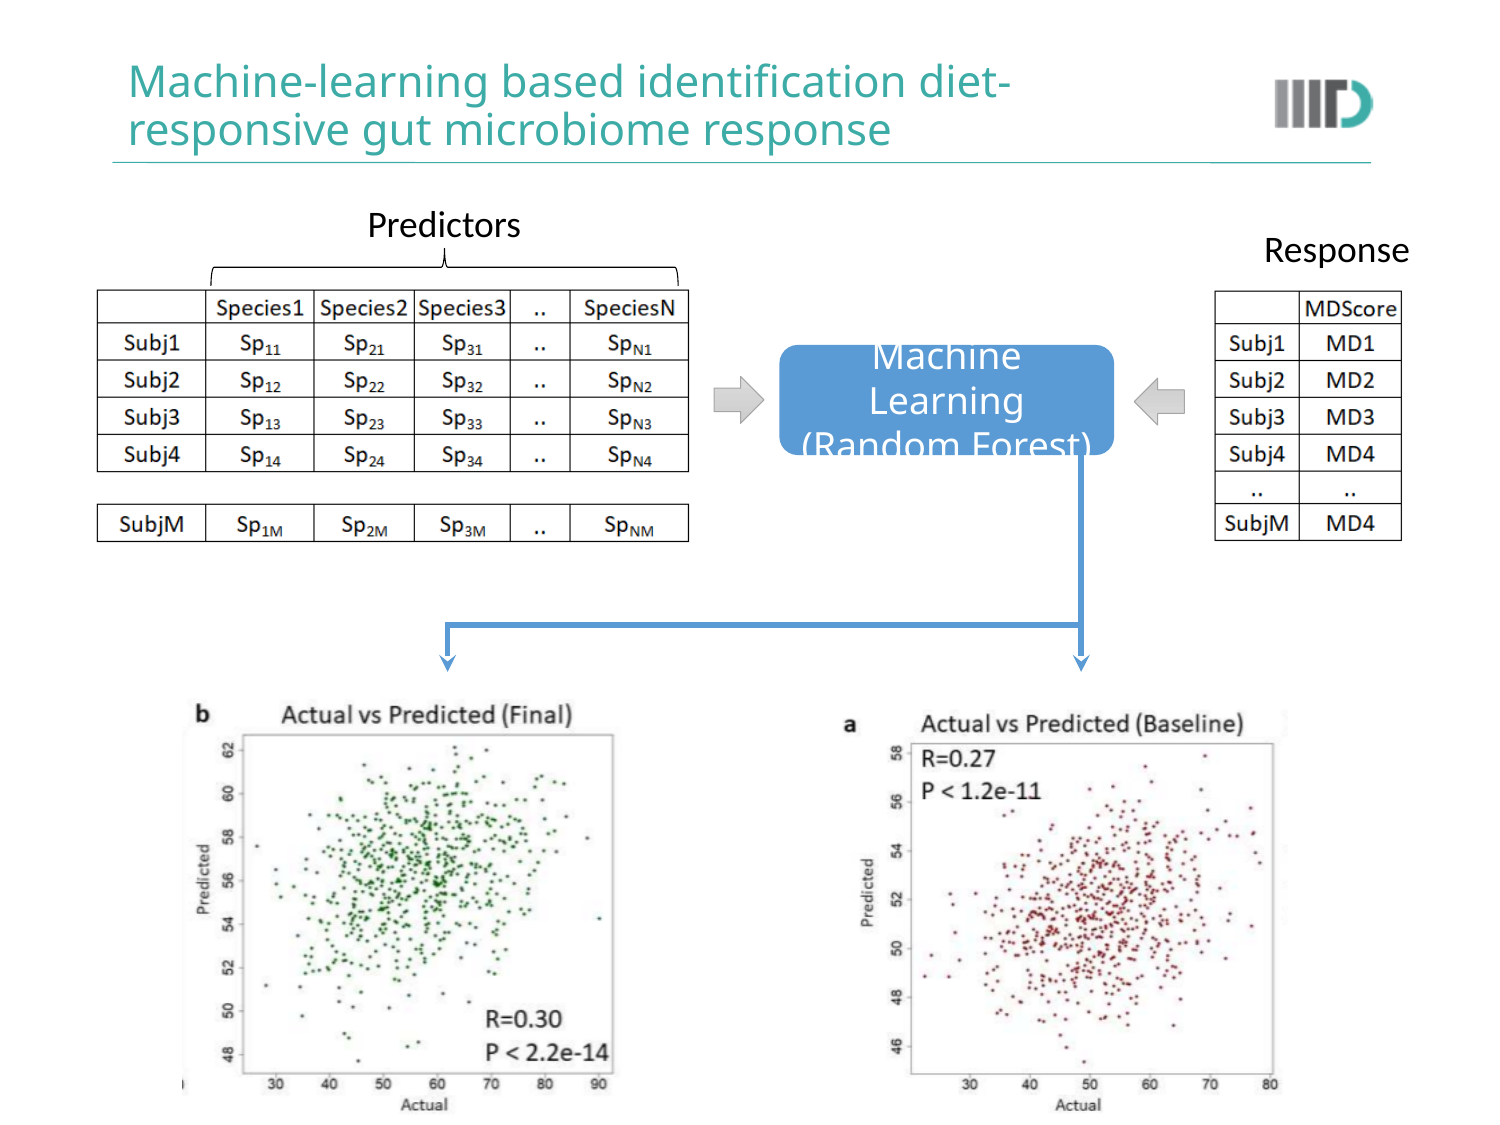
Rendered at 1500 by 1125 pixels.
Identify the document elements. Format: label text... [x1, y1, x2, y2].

text_box [1133, 377, 1185, 426]
text_box [210, 253, 679, 284]
picture [817, 691, 1288, 1123]
picture [1256, 67, 1388, 141]
text_box Response [1249, 218, 1426, 278]
text_box Machine Learning (Random Forest) [778, 343, 1116, 457]
picture [1209, 284, 1411, 550]
picture [181, 691, 627, 1123]
text_box [713, 375, 765, 424]
text_box Predictors [352, 193, 537, 253]
picture [89, 284, 697, 550]
title Machine-learning based identification diet-responsive gut microbiome response [112, 52, 1236, 163]
